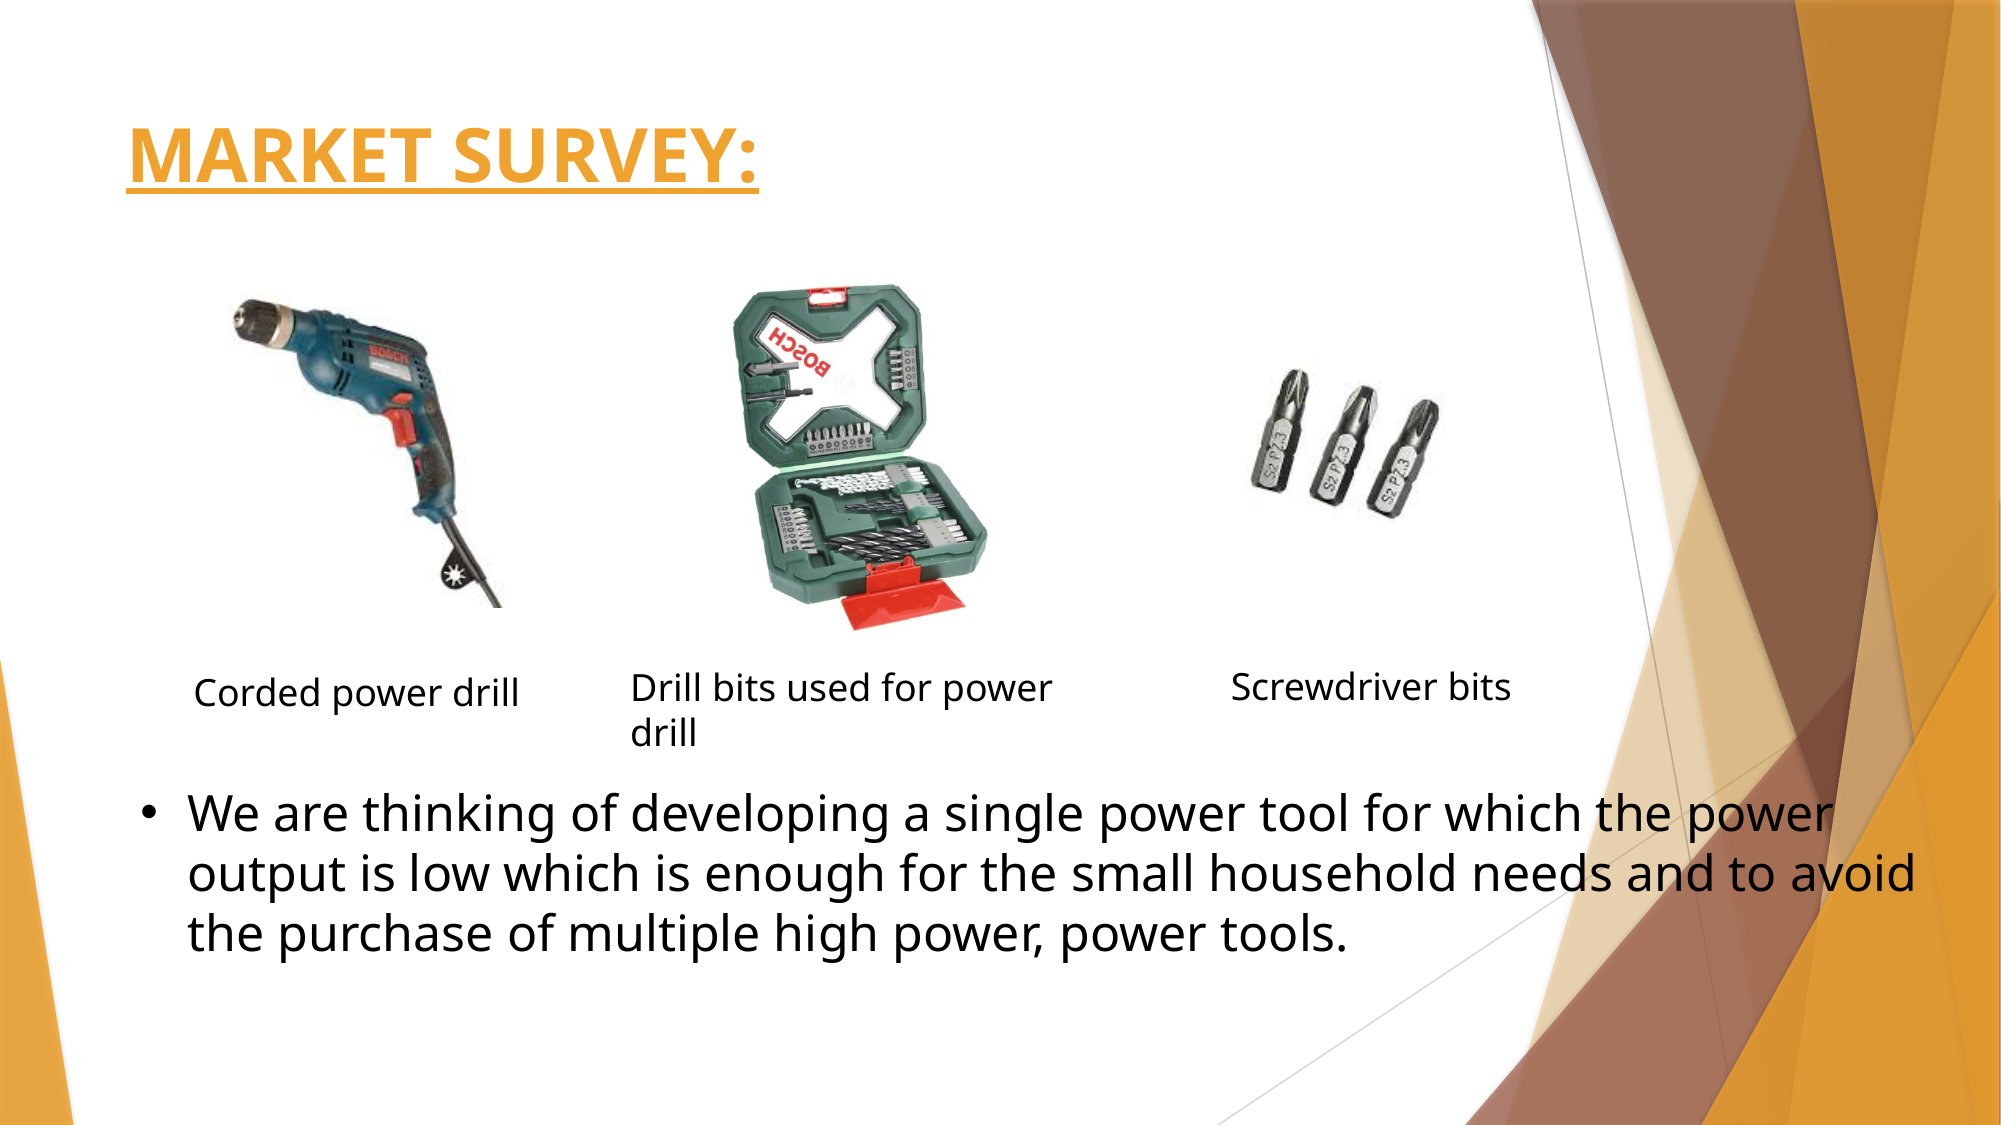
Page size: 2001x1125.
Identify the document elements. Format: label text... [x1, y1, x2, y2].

title MARKET SURVEY: [111, 99, 1522, 317]
text_box Drill bits used for power drill [615, 656, 1140, 806]
picture [684, 280, 1037, 634]
text_box Corded power drill [178, 661, 578, 721]
text_box Screwdriver bits [1216, 655, 1589, 716]
text_box We are thinking of developing a single power tool for which the power output is low which is enough for the small household needs and to avoid the purchase of multiple high power, power tools. [125, 774, 1947, 970]
picture [1169, 280, 1522, 634]
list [178, 255, 531, 609]
